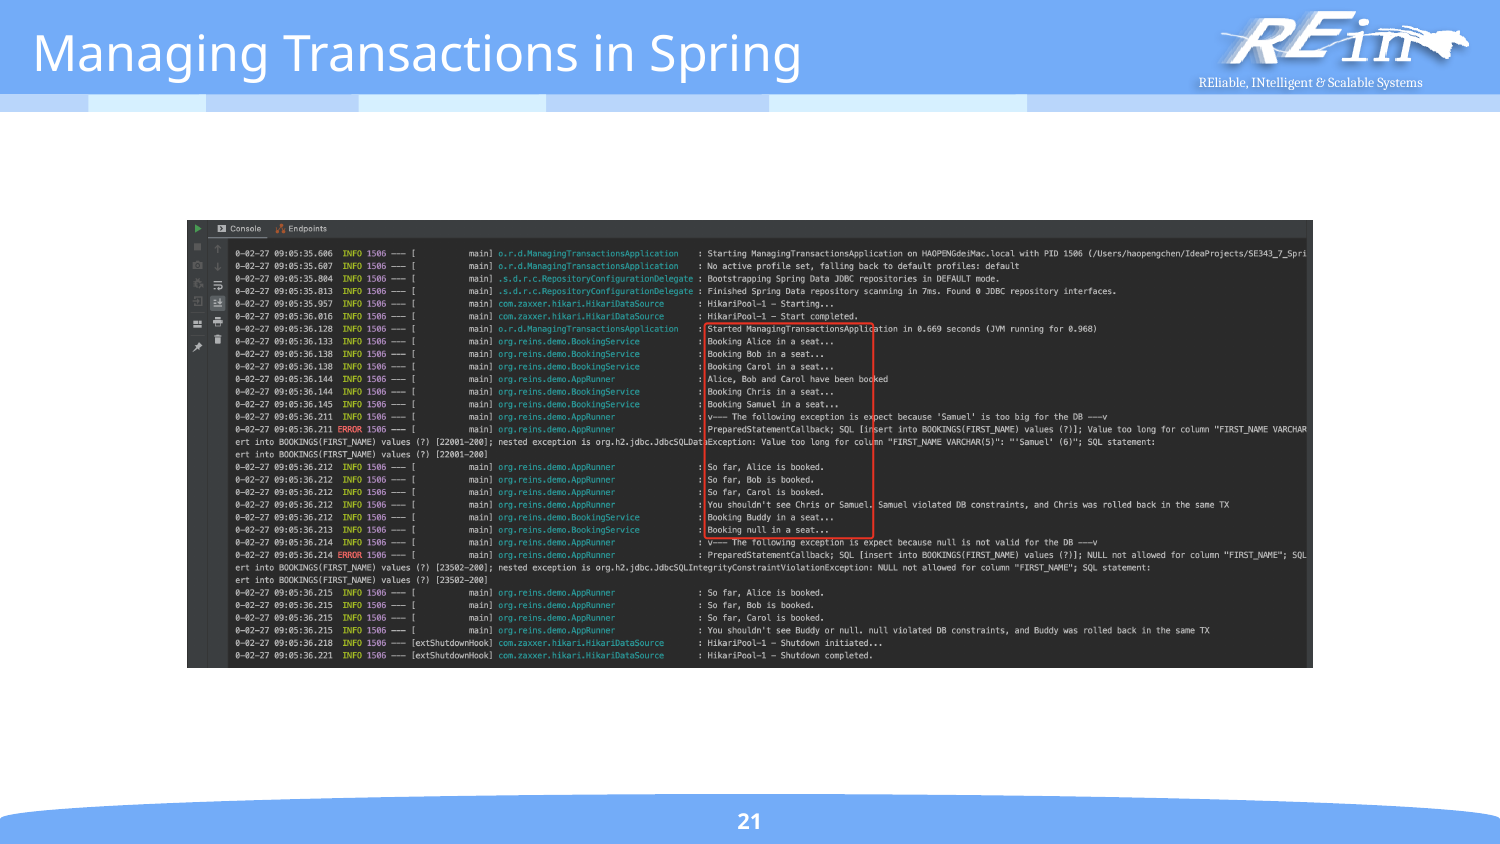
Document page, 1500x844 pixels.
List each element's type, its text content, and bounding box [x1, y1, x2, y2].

title Managing Transactions in Spring [17, 17, 1136, 86]
slide_number 21 [667, 802, 833, 842]
picture [187, 220, 1313, 668]
